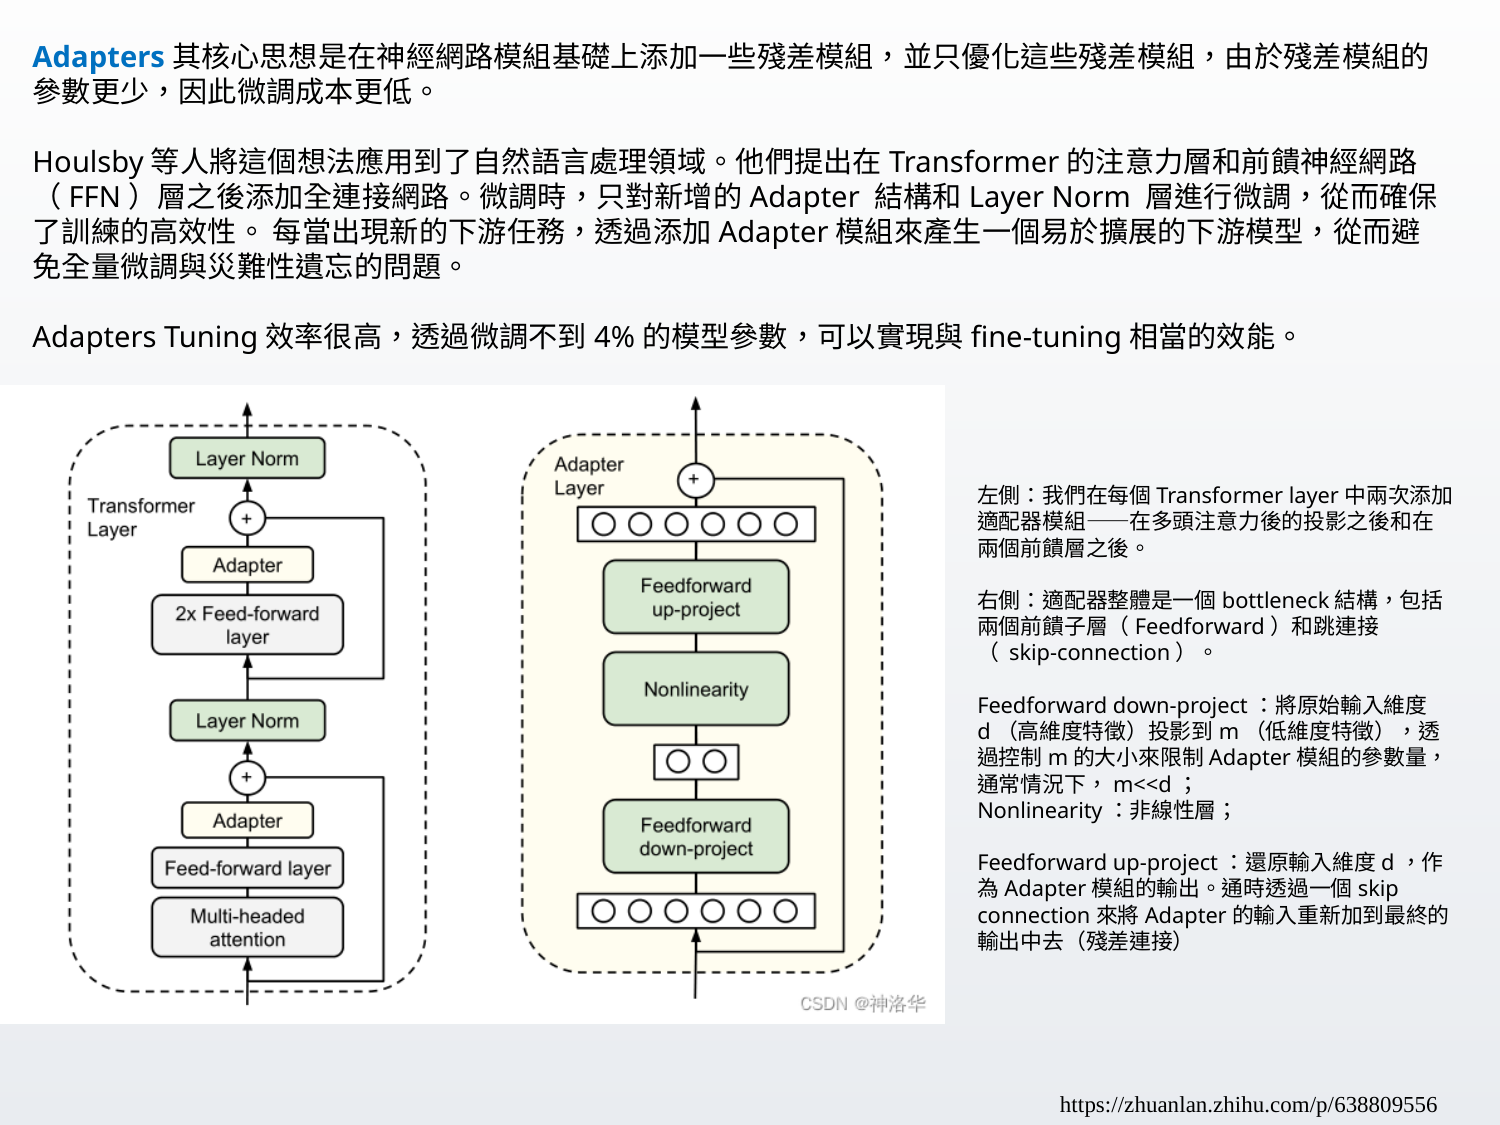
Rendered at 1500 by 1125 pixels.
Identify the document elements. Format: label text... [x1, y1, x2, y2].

picture [0, 385, 945, 1024]
text_box 左側：我們在每個Transformer layer中兩次添加適配器模組——在多頭注意力後的投影之後和在兩個前饋層之後。 右側：適配器整體是一個bottleneck結構，包括兩個前饋子層（Feedforward）和跳連接（ skip-connection）。 Feedforward down-project：將原始輸入維度d（高維度特徵）投影到m（低維度特徵），透過控制m的大小來限制Adapter模組的參數量，通常情況下，m<<d； Nonlinearity：非線性層； Feedforward up-project：還原輸入維度d，作為Adapter模組的輸出。通時透過一個skip connection來將Adapter的輸入重新加到最終的輸出中去（殘差連接） [962, 474, 1471, 962]
text_box Adapters其核心思想是在神經網路模組基礎上添加一些殘差模組，並只優化這些殘差模組，由於殘差模組的參數更少，因此微調成本更低。 Houlsby等人將這個想法應用到了自然語言處理領域。他們提出在Transformer的注意力層和前饋神經網路（FFN）層之後添加全連接網路。微調時，只對新增的Adapter 結構和Layer Norm 層進行微調，從而確保了訓練的高效性。 每當出現新的下游任務，透過添加Adapter模組來產生一個易於擴展的下游模型，從而避免全量微調與災難性遺忘的問題。 Adapters Tuning效率很高，透過微調不到4%的模型參數，可以實現與fine-tuning相當的效能。 [17, 30, 1459, 361]
text_box https://zhuanlan.zhihu.com/p/638809556 [1045, 1082, 1500, 1125]
